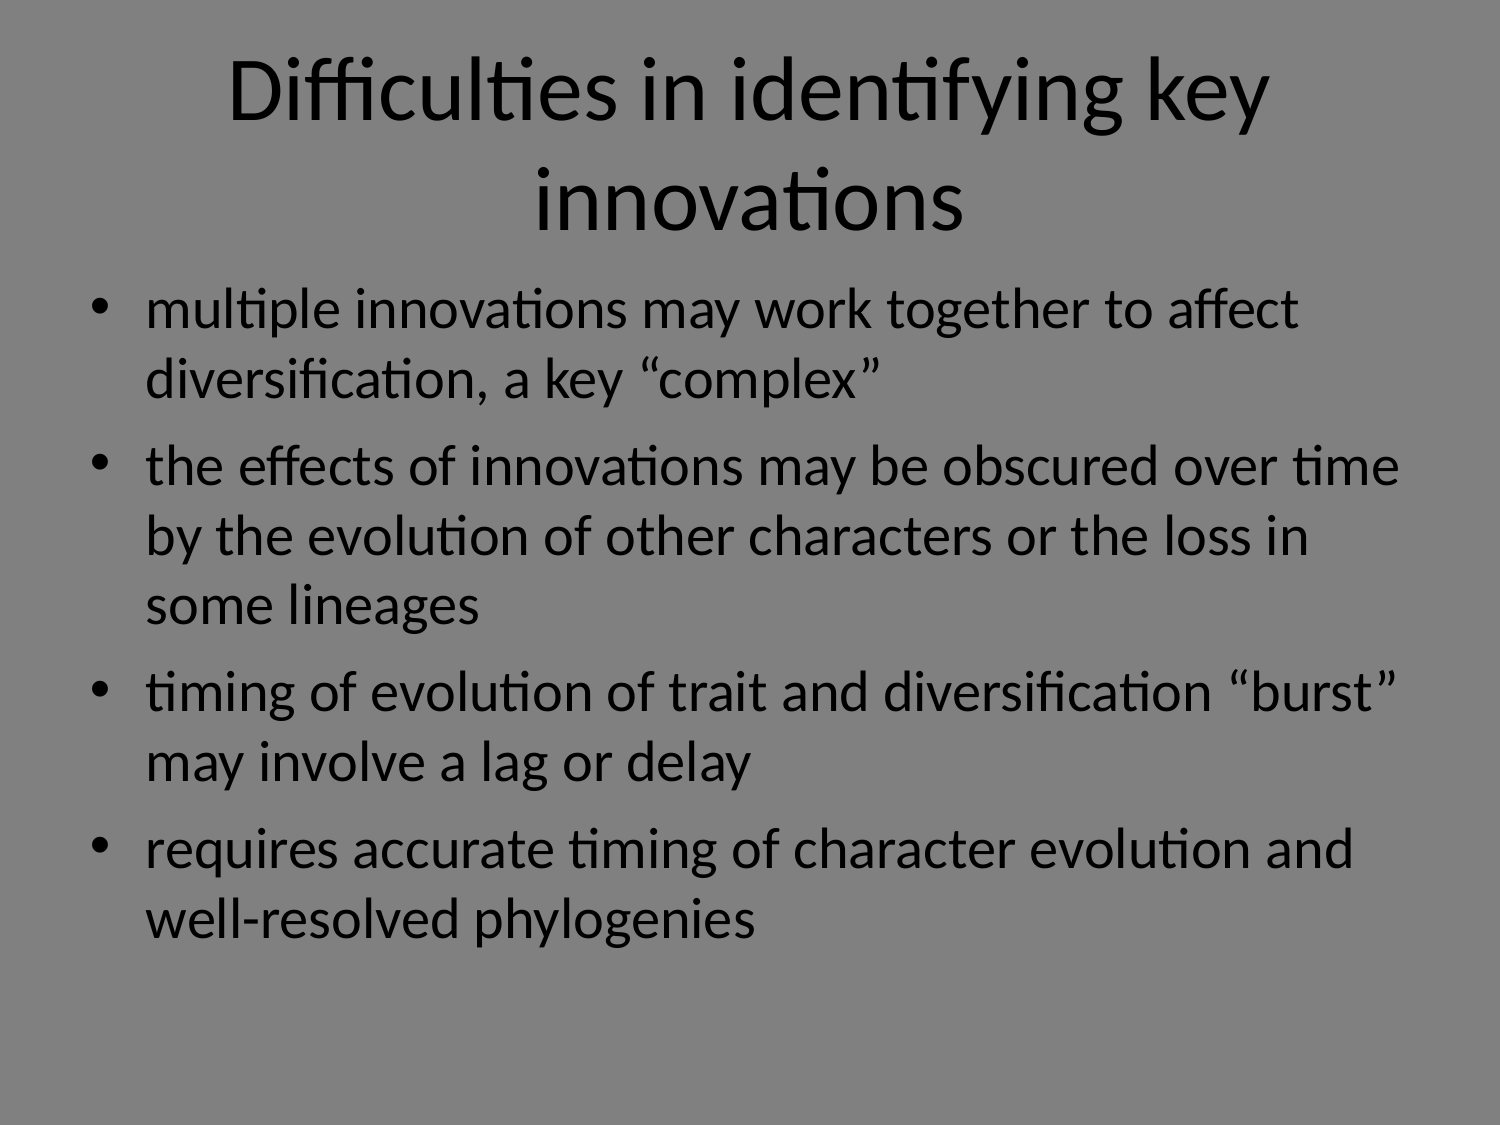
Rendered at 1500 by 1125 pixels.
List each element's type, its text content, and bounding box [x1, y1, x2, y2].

title Difficulties in identifying key innovations [74, 20, 1425, 257]
list multiple innovations may work together to affect diversification, a key “complex” the effects of innovations may be obscured over time by the evolution of other characters or the loss in some lineages timing of evolution of trait and diversification “burst” may involve a lag or delay requires accurate timing of character evolution and well-resolved phylogenies [74, 262, 1425, 1005]
